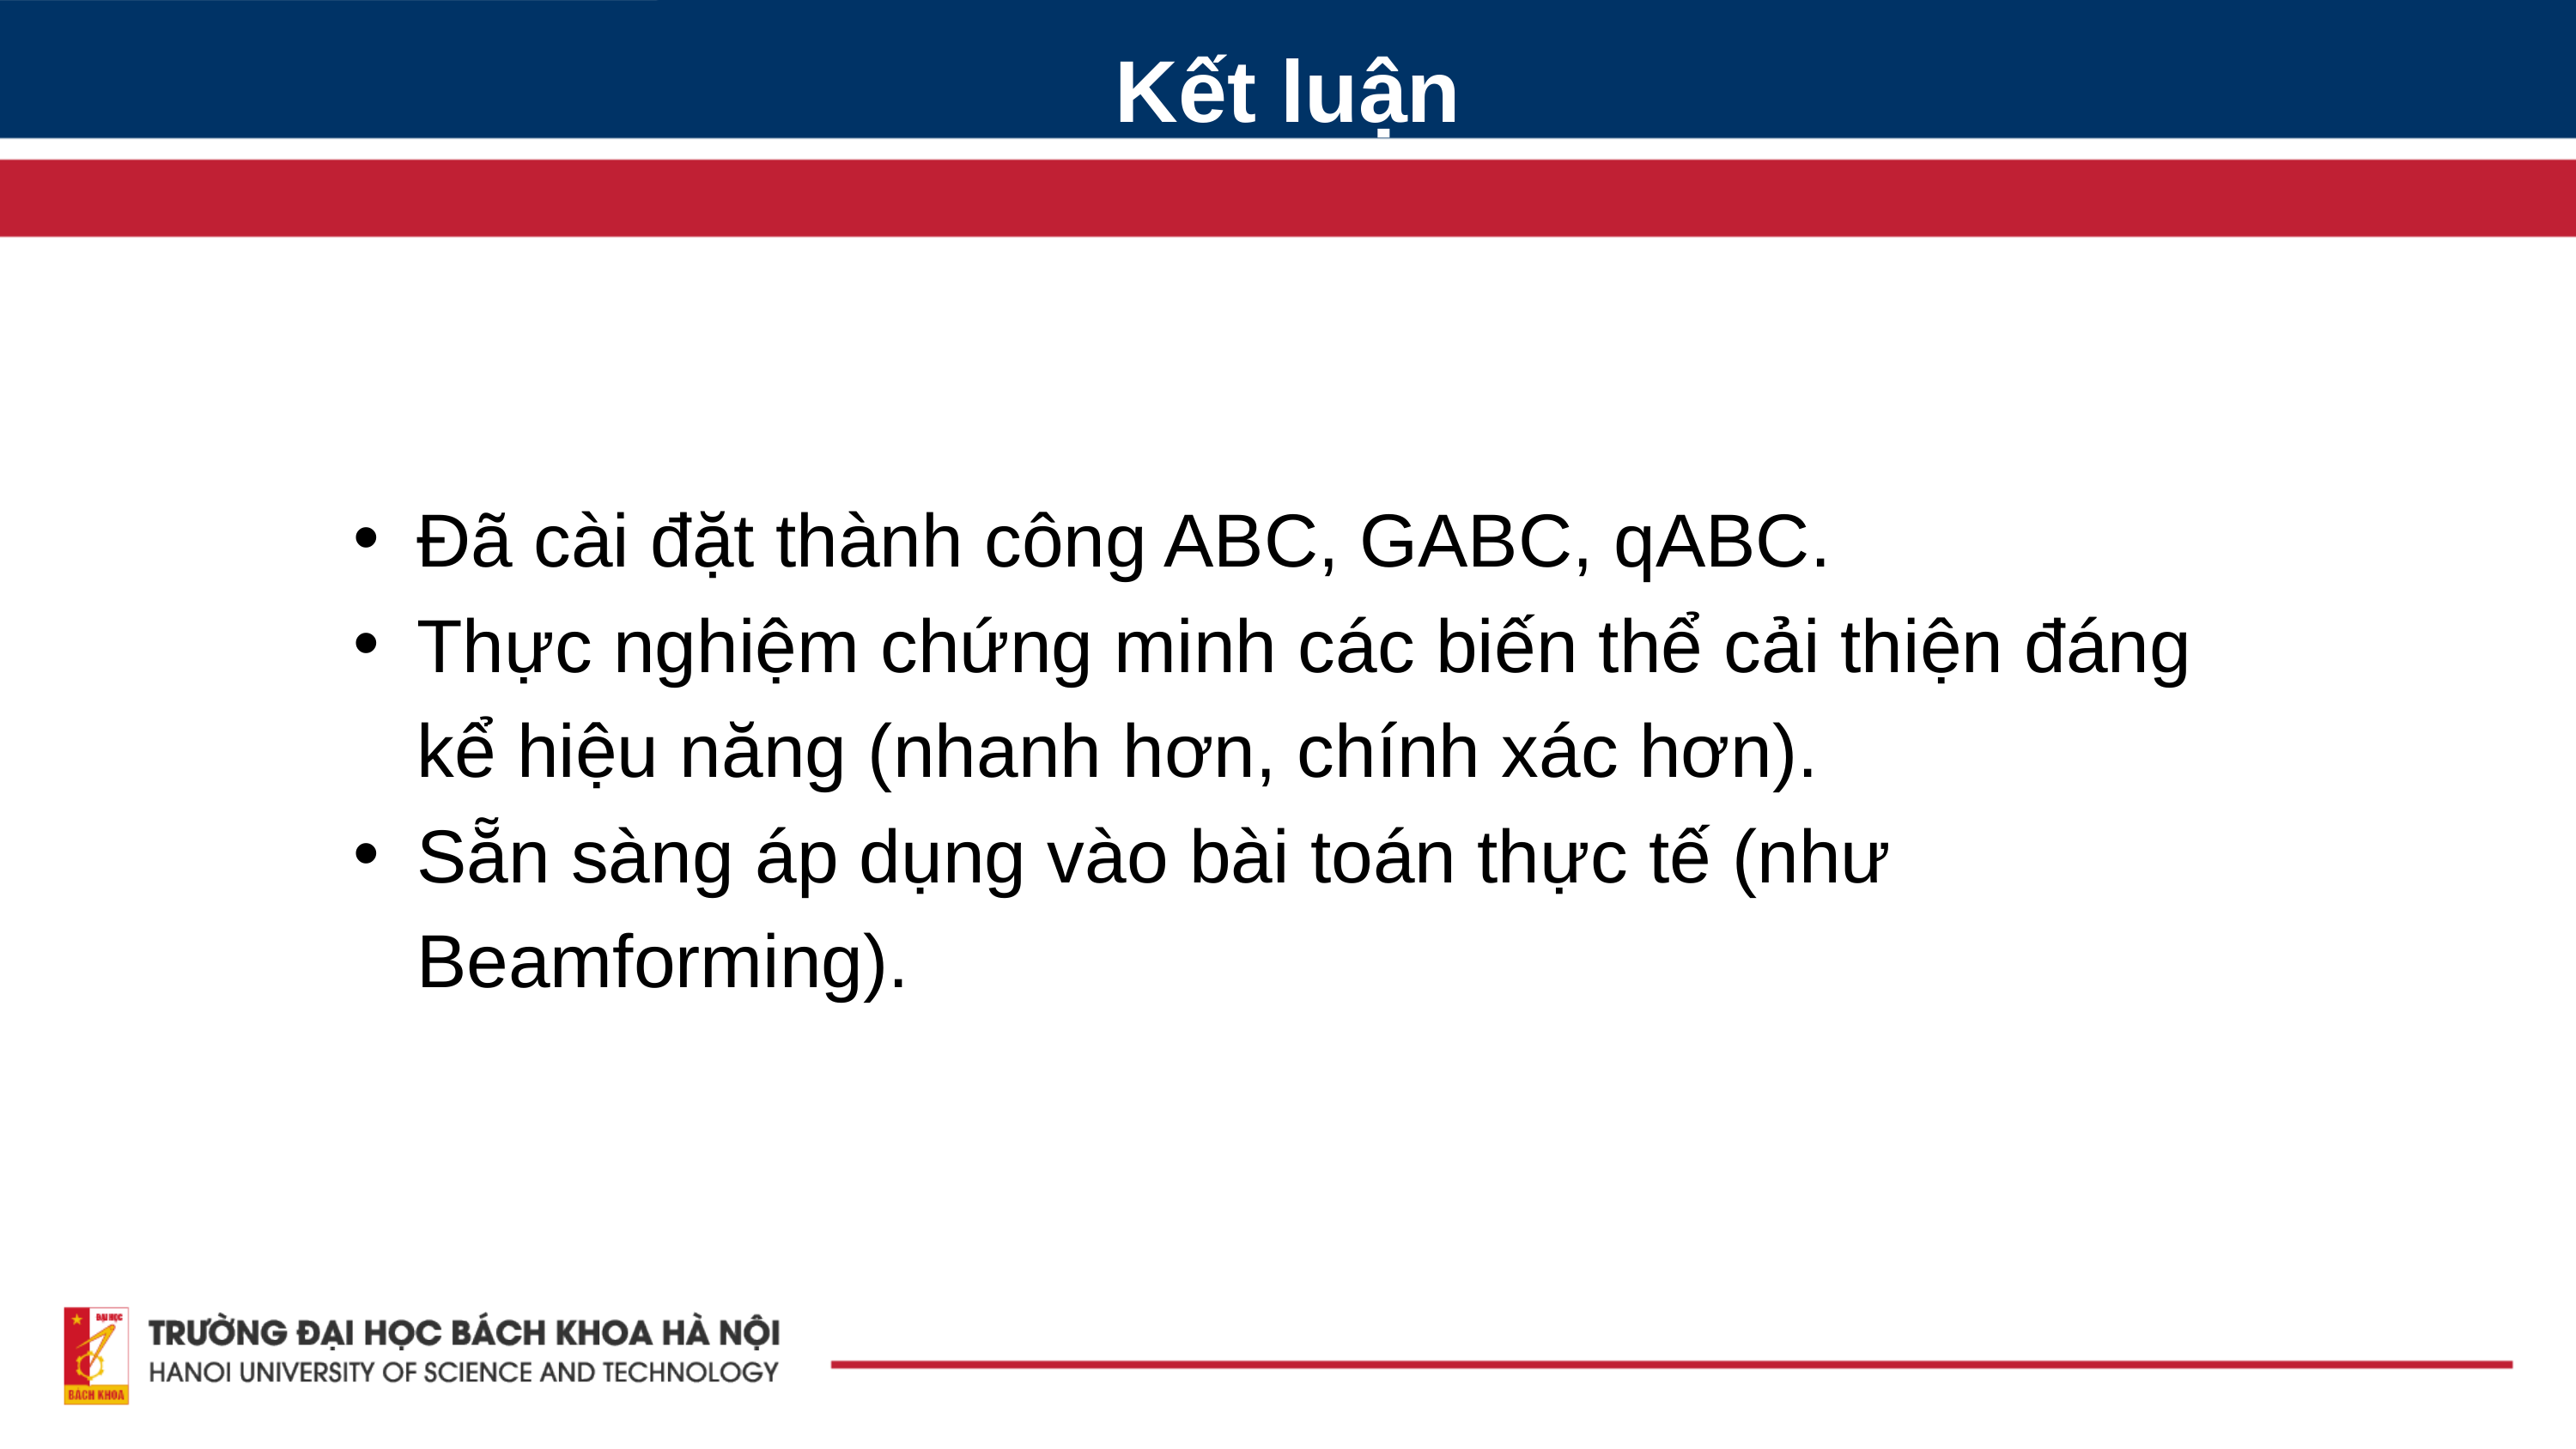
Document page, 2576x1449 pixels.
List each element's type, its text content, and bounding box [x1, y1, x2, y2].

picture [0, 0, 2576, 1449]
text_box Kết luận [1110, 16, 1466, 140]
text_box Đã cài đặt thành công ABC, GABC, qABC. Thực nghiệm chứng minh các biến thể cải thiện đáng kể hiệu năng (nhanh hơn, chính xác hơn). Sẵn sàng áp dụng vào bài toán thực tế (như Beamforming). [289, 476, 2287, 1108]
